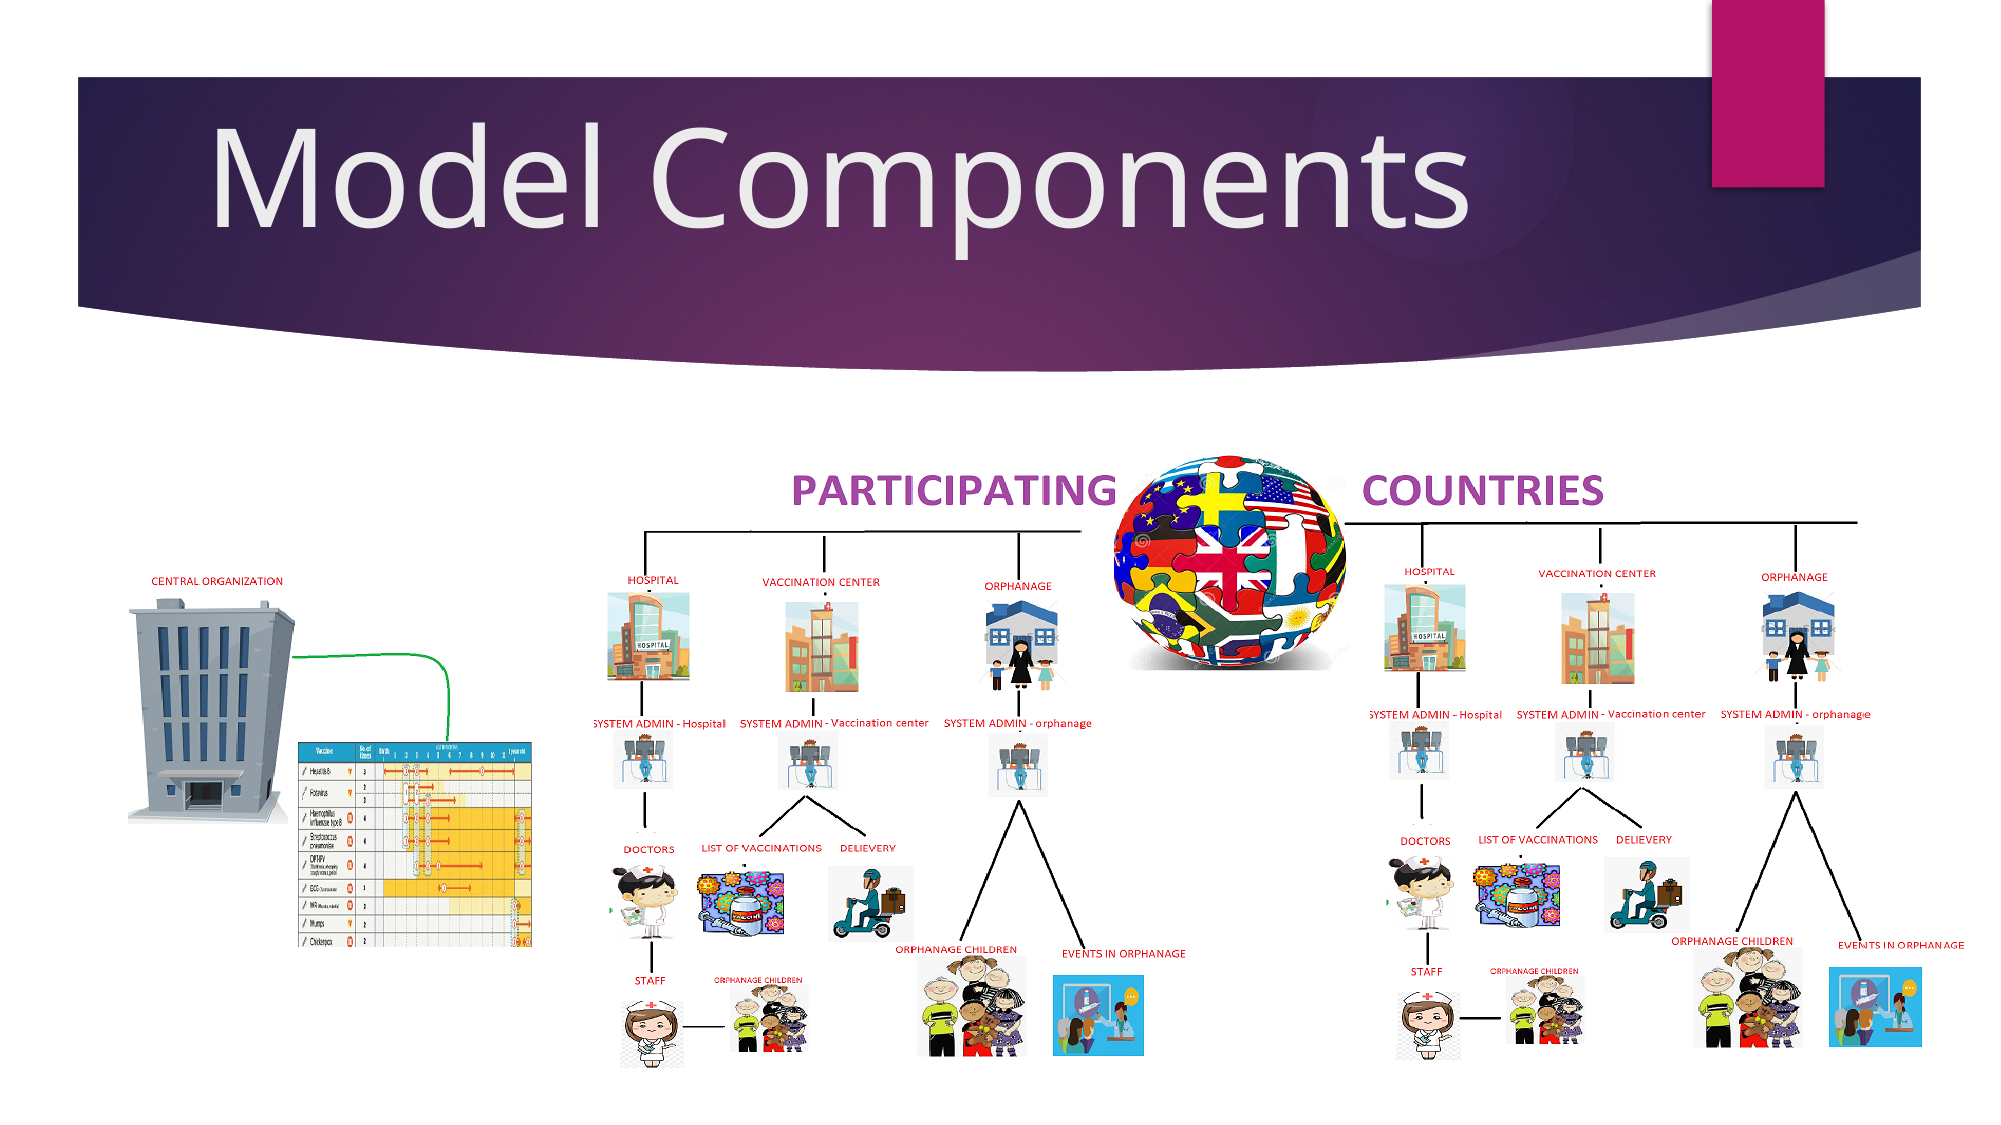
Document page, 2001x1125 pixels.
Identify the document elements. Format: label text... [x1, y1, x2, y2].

title Model Components [189, 159, 1627, 276]
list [86, 434, 2000, 1125]
